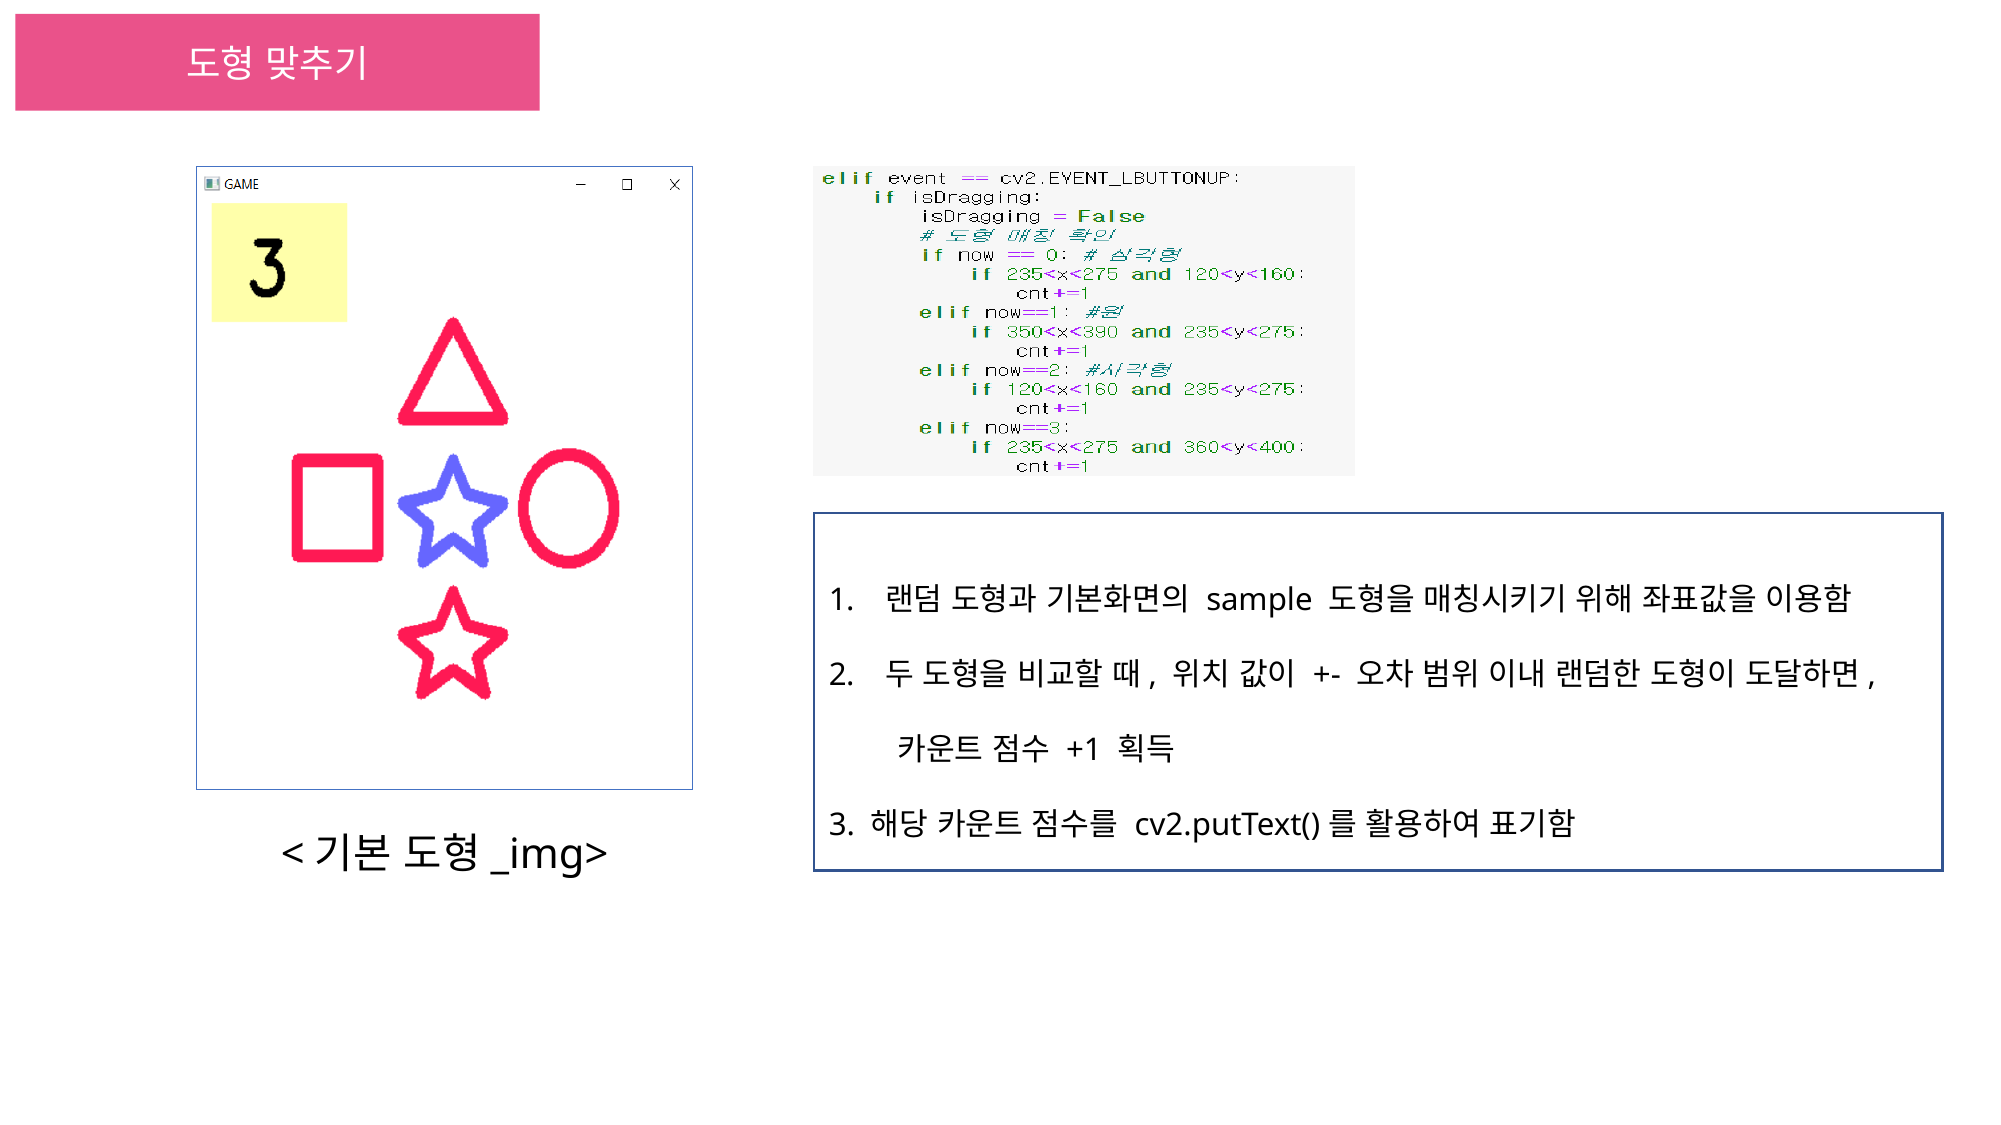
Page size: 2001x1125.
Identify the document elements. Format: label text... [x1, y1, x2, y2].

picture [813, 166, 1355, 476]
text_box 도형 맞추기 [14, 13, 541, 112]
picture [196, 166, 693, 790]
text_box <기본 도형_img> [165, 769, 724, 885]
text_box 랜덤 도형과 기본화면의 sample 도형을 매칭시키기 위해 좌표값을 이용함 두 도형을 비교할 때, 위치 값이 +- 오차 범위 이내 랜덤한 도형이 도달하면, 카운트 점수 +1 획득 3. 해당 카운트 점수를 cv2.putText()를 활용하여 표기함 [813, 512, 1944, 872]
